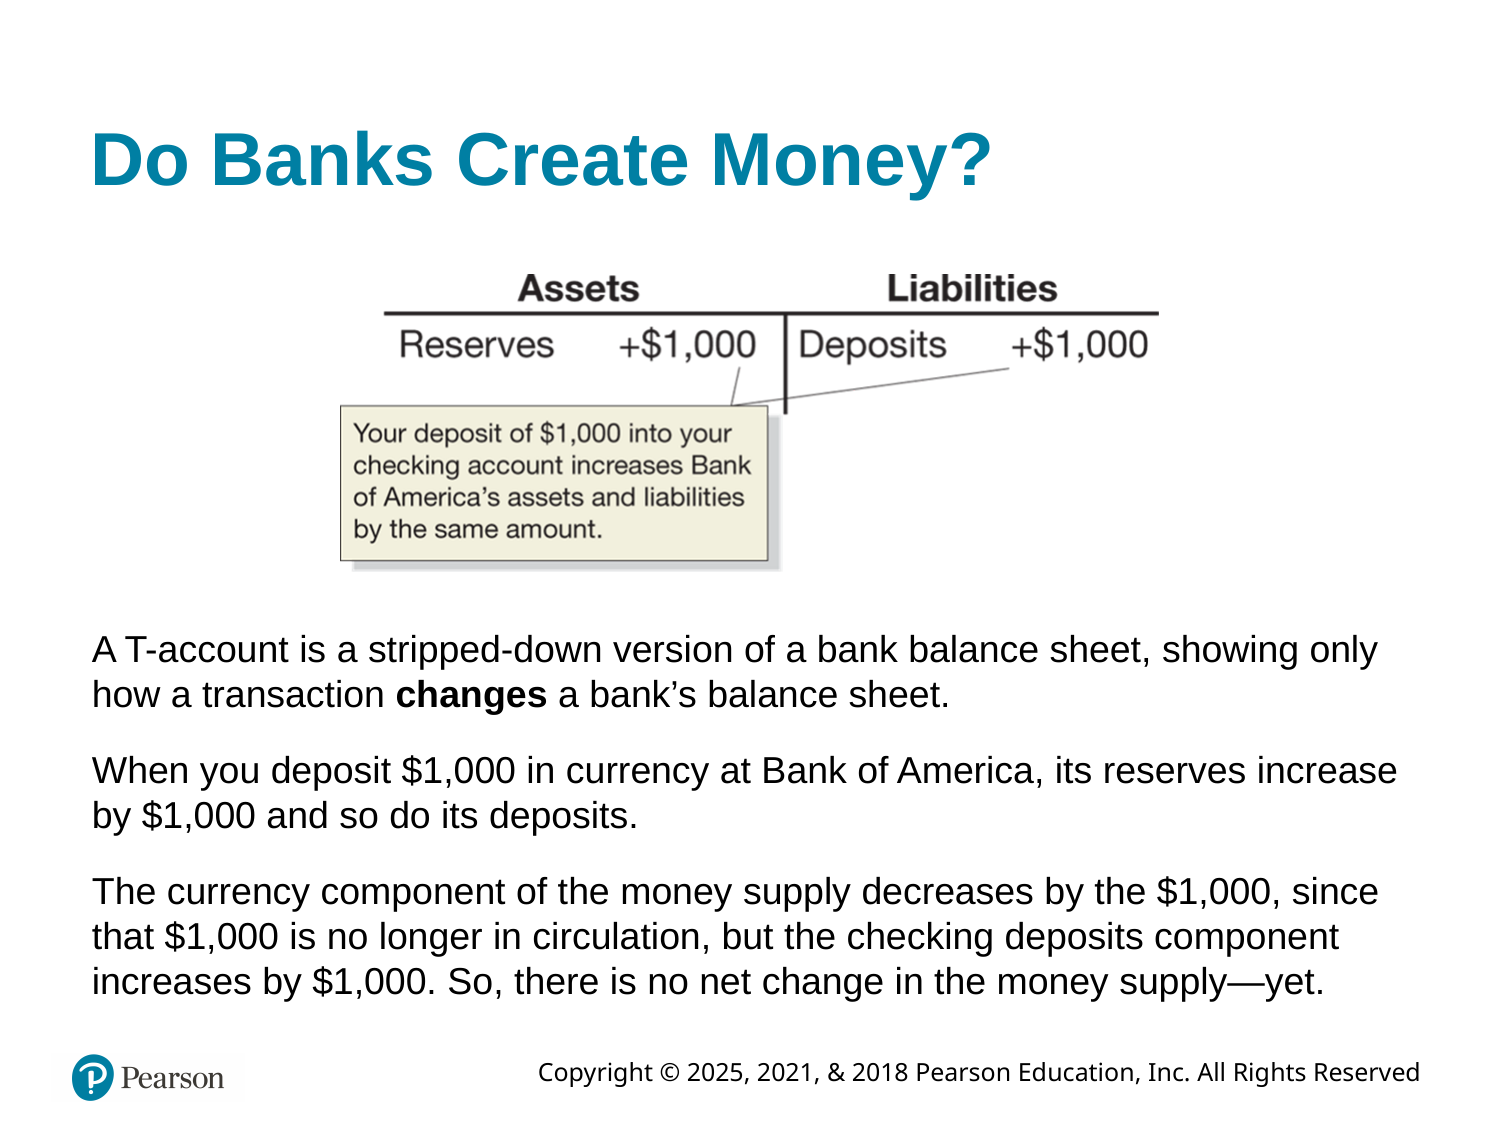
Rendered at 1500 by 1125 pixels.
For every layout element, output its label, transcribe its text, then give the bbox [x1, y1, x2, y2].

picture [51, 1053, 245, 1102]
list A T-account is a stripped-down version of a bank balance sheet, showing only how a transaction changes a bank’s balance sheet. When you deposit $1,000 in currency at Bank of America, its reserves increase by $1,000 and so do its deposits. The currency component of the money supply decreases by the $1,000, since that $1,000 is no longer in circulation, but the checking deposits component increases by $1,000. So, there is no net change in the money supply—yet. [76, 609, 1425, 1012]
title Do Banks Create Money? [75, 35, 1425, 216]
picture [340, 274, 1160, 572]
